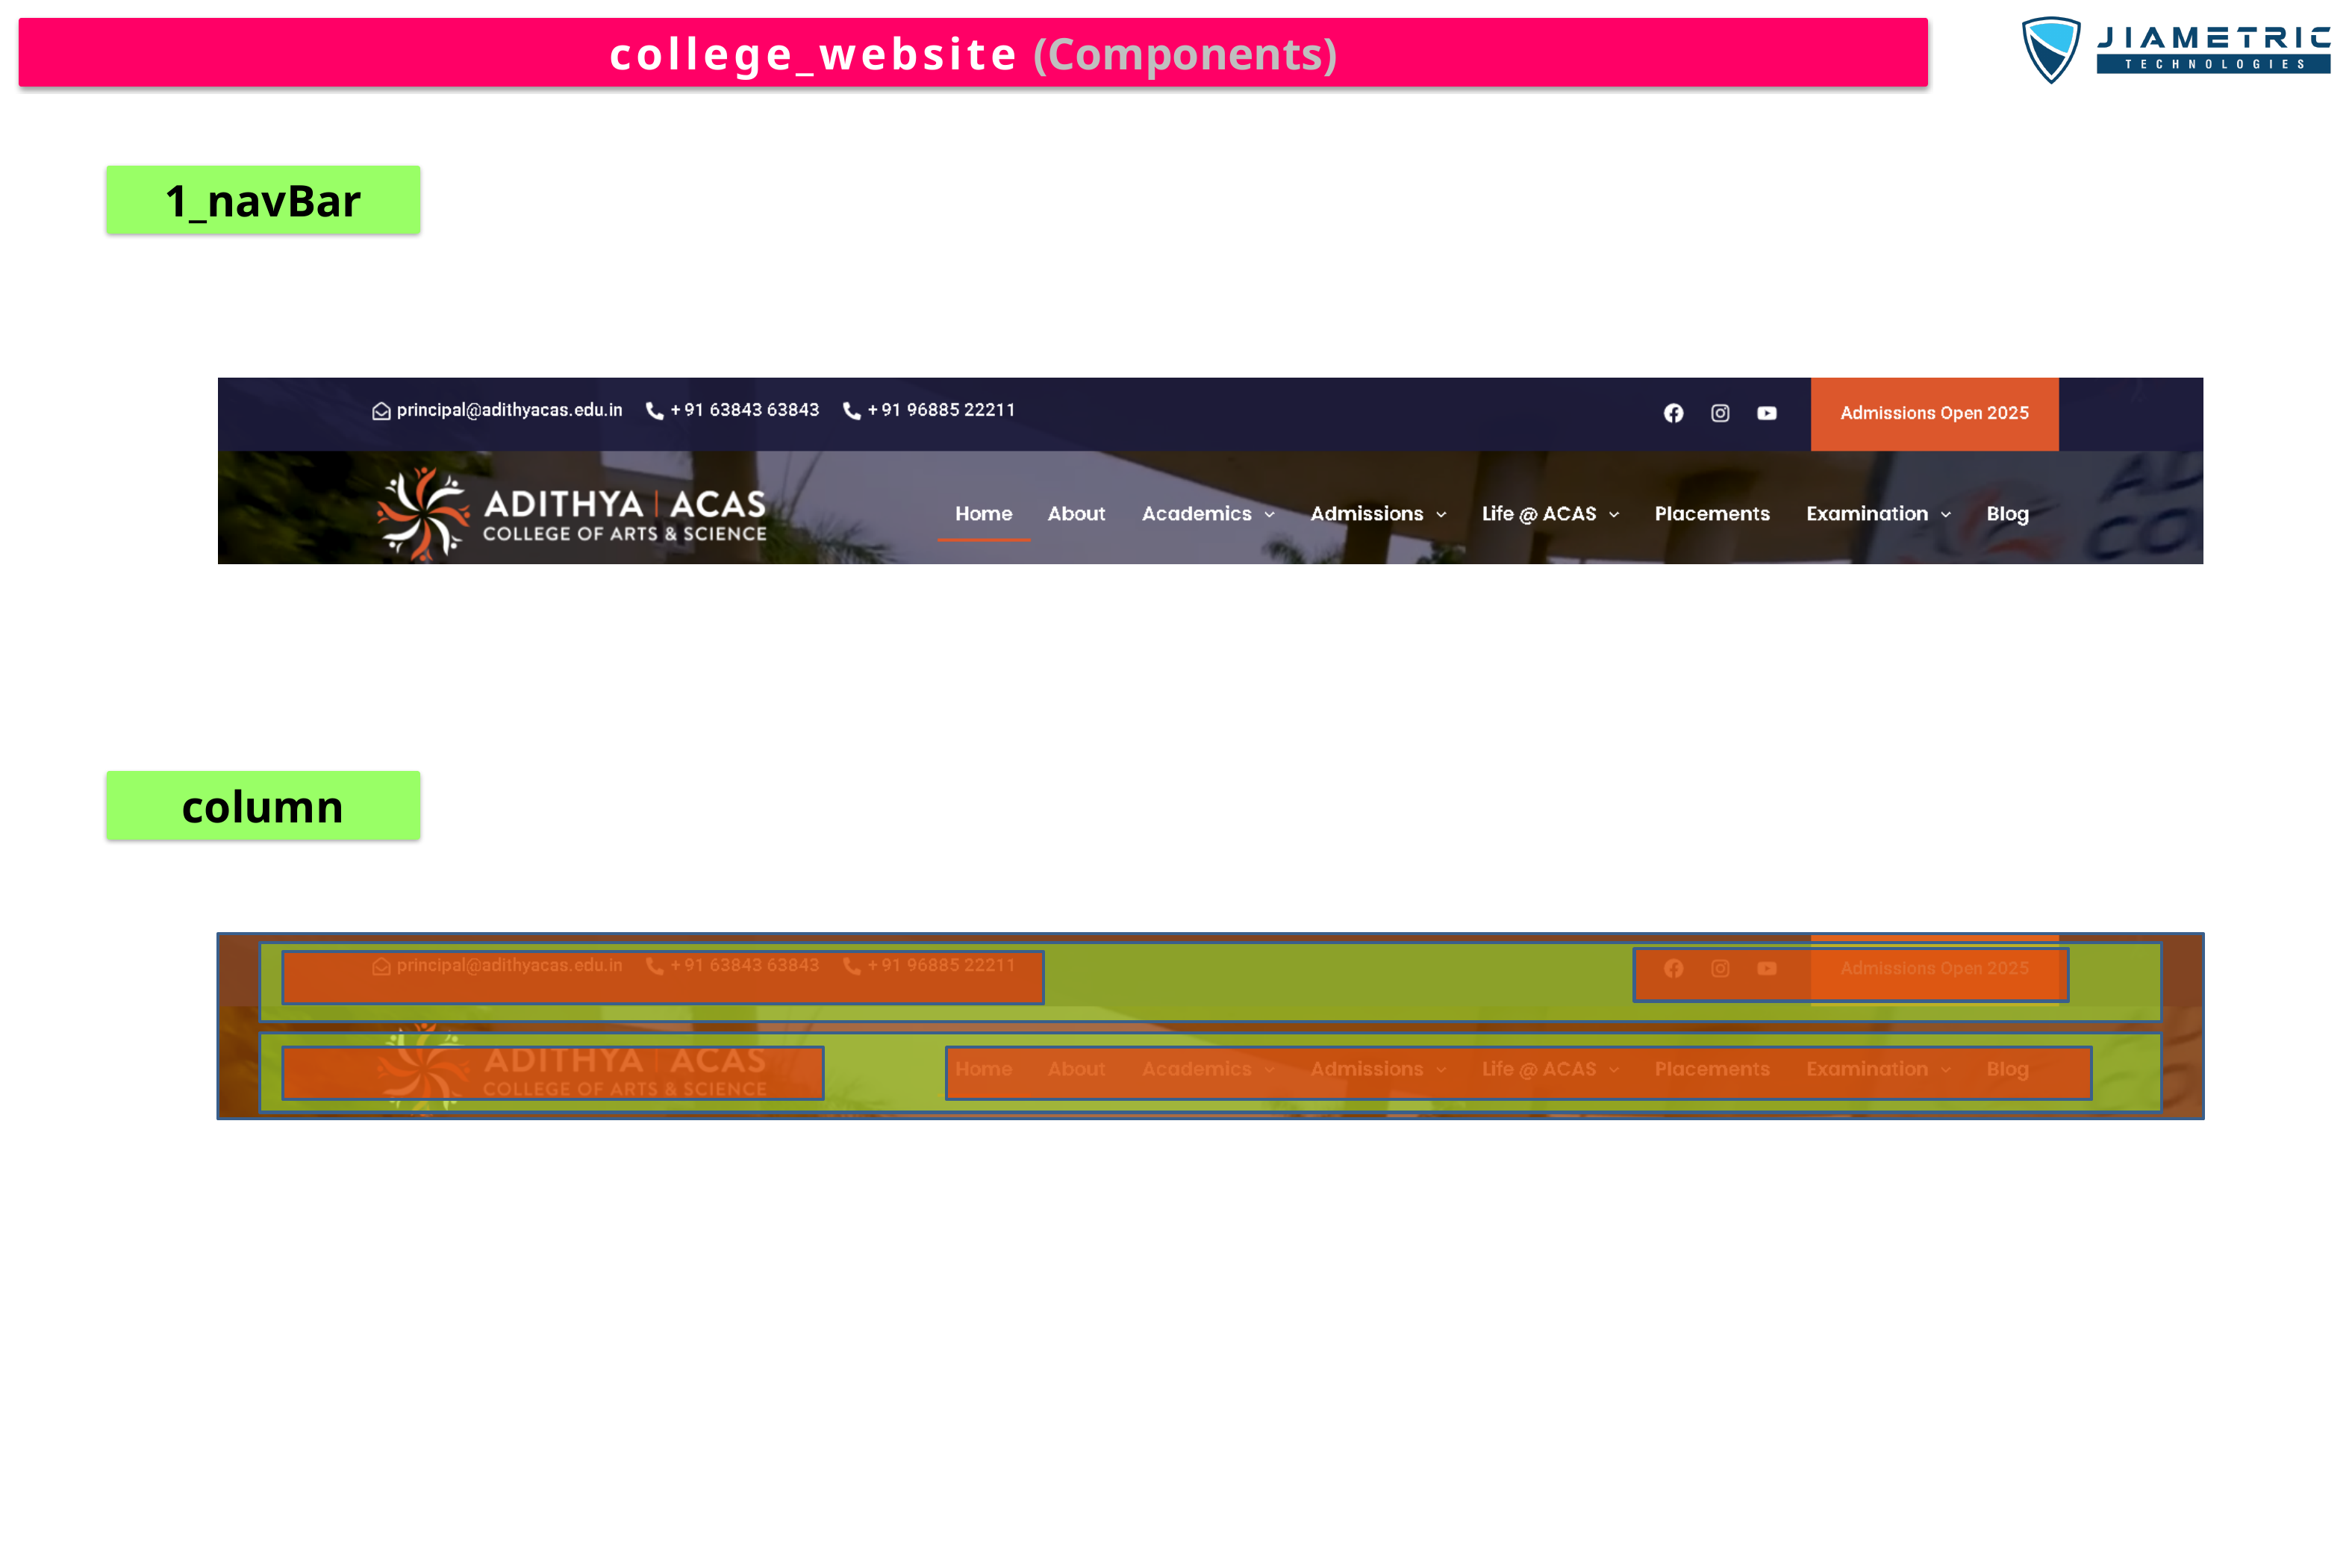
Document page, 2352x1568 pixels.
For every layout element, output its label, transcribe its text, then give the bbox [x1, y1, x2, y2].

text_box 1_navBar [107, 166, 420, 234]
picture [2022, 16, 2331, 85]
picture [217, 378, 2204, 564]
picture [217, 933, 2204, 1119]
text_box college_website (Components) [19, 18, 1928, 87]
text_box column [107, 771, 420, 840]
